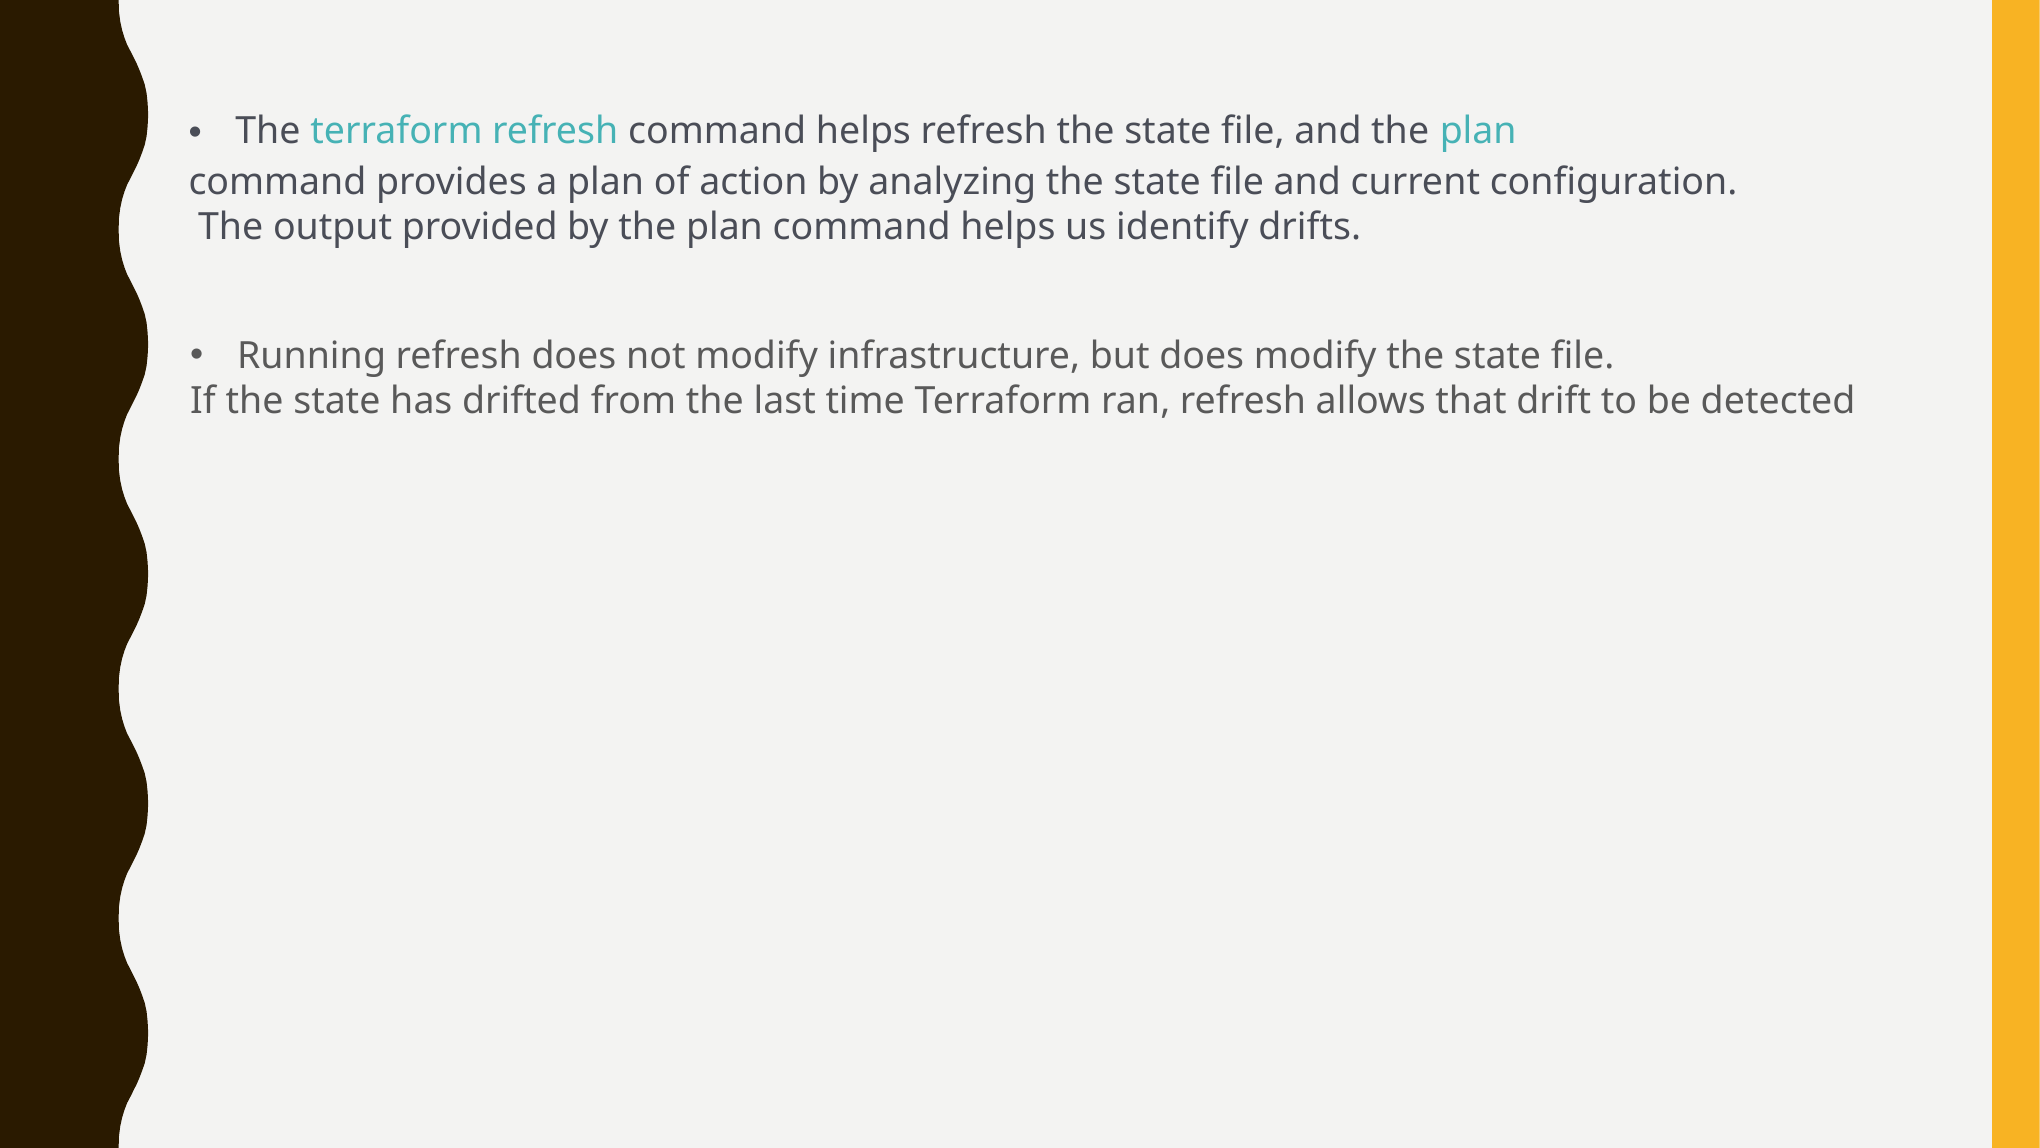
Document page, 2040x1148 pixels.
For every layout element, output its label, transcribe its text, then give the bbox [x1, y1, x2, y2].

text_box Running refresh does not modify infrastructure, but does modify the state file. If the state has drifted from the last time Terraform ran, refresh allows that drift to be detected [175, 323, 1872, 429]
text_box The terraform refresh command helps refresh the state file, and the plan command provides a plan of action by analyzing the state file and current configuration. The output provided by the plan command helps us identify drifts. [173, 98, 1754, 255]
